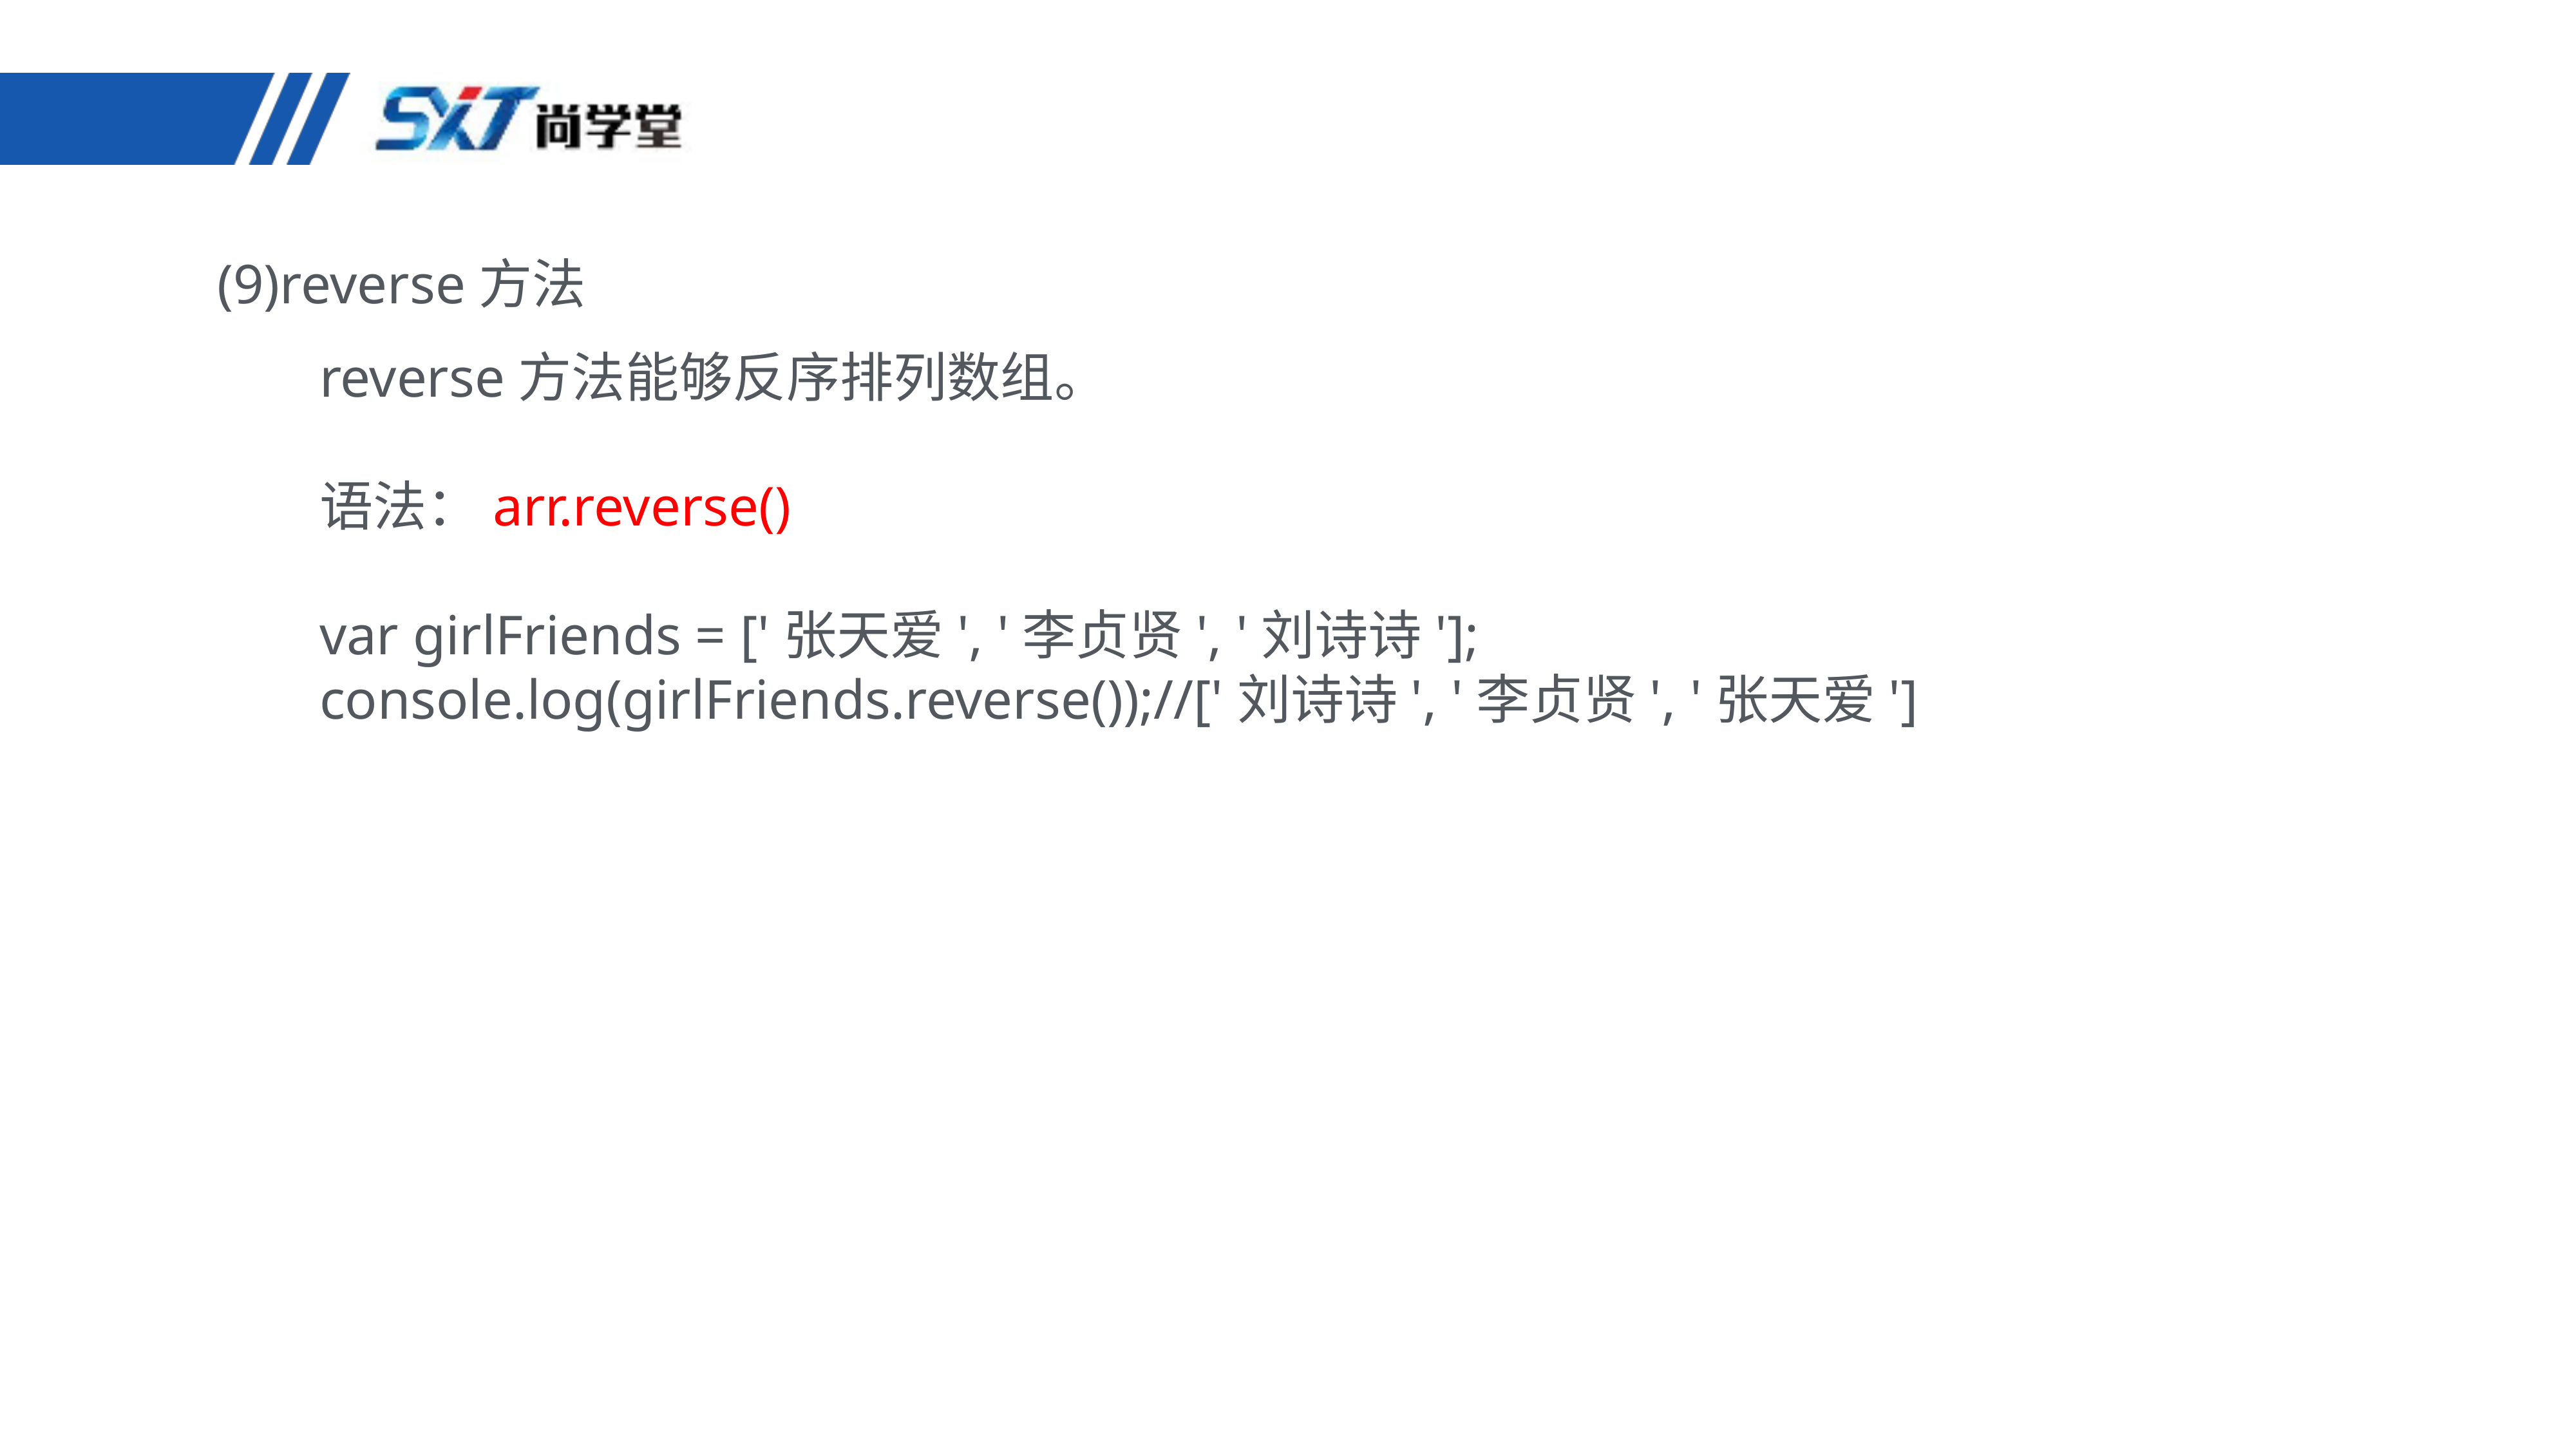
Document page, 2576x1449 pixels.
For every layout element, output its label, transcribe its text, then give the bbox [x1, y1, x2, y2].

text_box reverse方法能够反序排列数组。 语法：arr.reverse() var girlFriends = ['张天爱', '李贞贤', '刘诗诗']; console.log(girlFriends.reverse());//['刘诗诗', '李贞贤', '张天爱'] [213, 338, 2429, 735]
picture [0, 73, 350, 165]
picture [359, 17, 699, 242]
text_box (9)reverse方法 [207, 245, 2467, 319]
